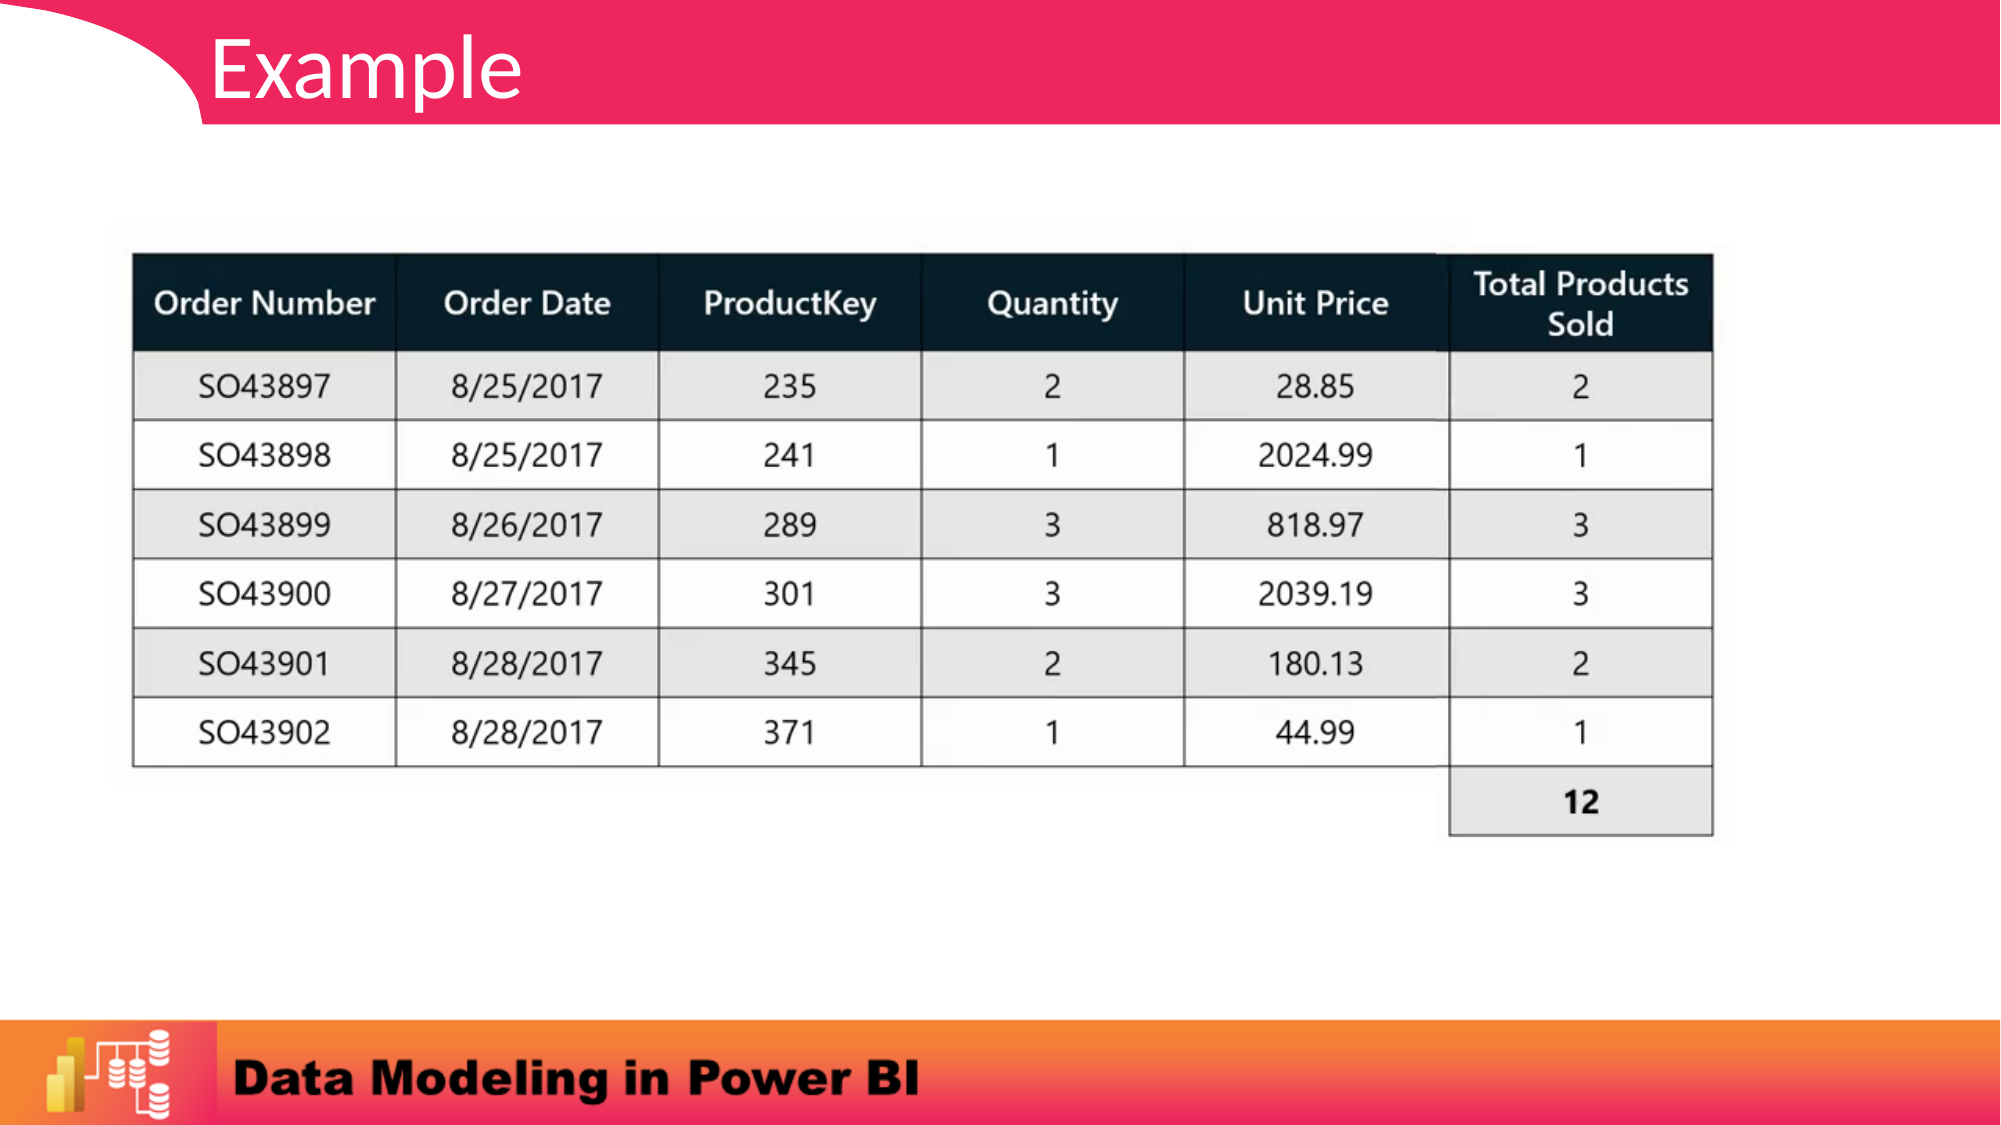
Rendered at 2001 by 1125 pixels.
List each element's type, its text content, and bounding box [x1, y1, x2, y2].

text_box Example [0, 0, 2000, 126]
picture [0, 0, 2001, 1125]
